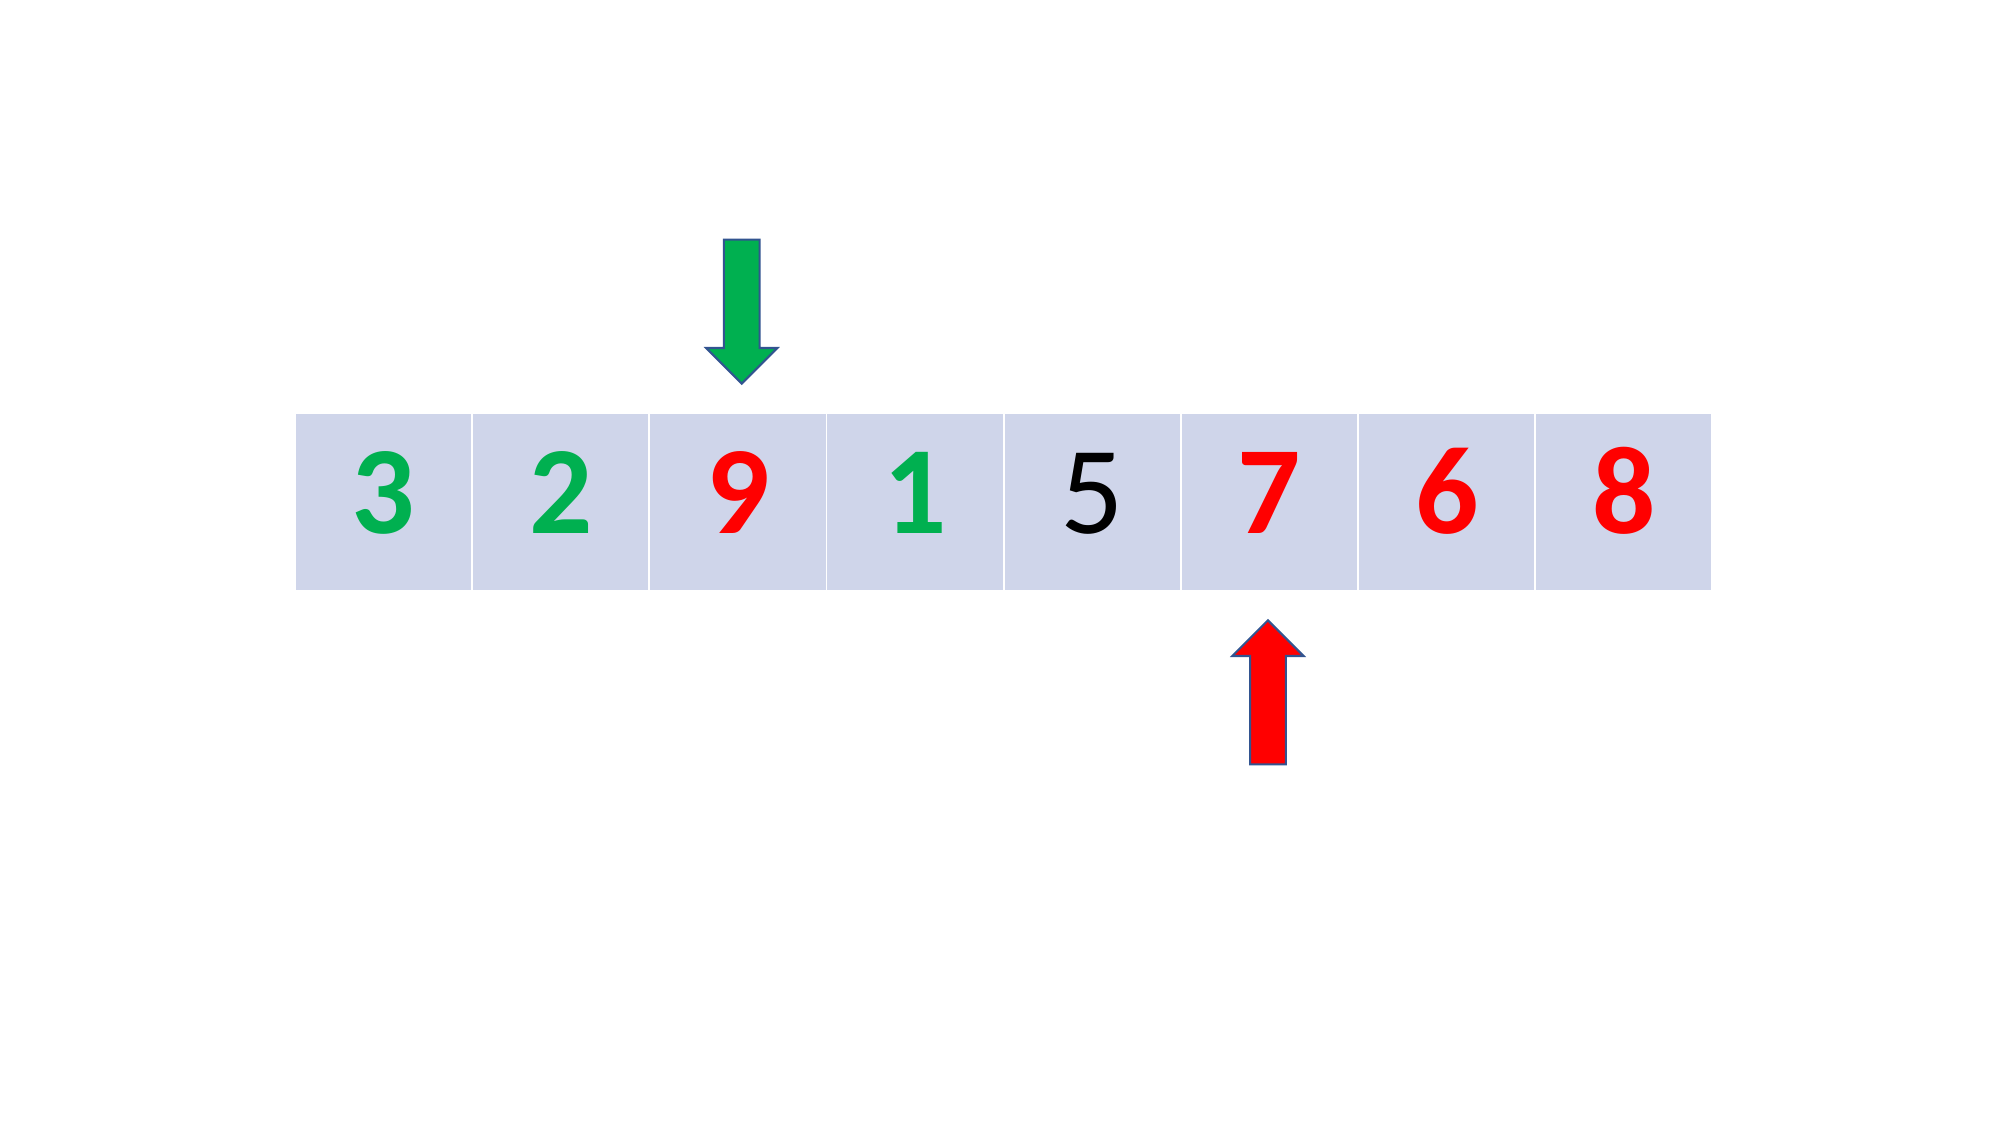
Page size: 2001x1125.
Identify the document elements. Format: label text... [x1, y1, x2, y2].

table_header 9 [650, 414, 826, 590]
table_header 7 [1182, 414, 1357, 590]
table_header 8 [1536, 414, 1711, 590]
text_box [1229, 618, 1307, 766]
table_header 5 [1005, 414, 1180, 590]
table_header 1 [827, 414, 1003, 590]
table_header 6 [1359, 414, 1534, 590]
table_header 2 [473, 414, 648, 590]
table_header 3 [296, 414, 471, 590]
text_box [703, 238, 780, 386]
